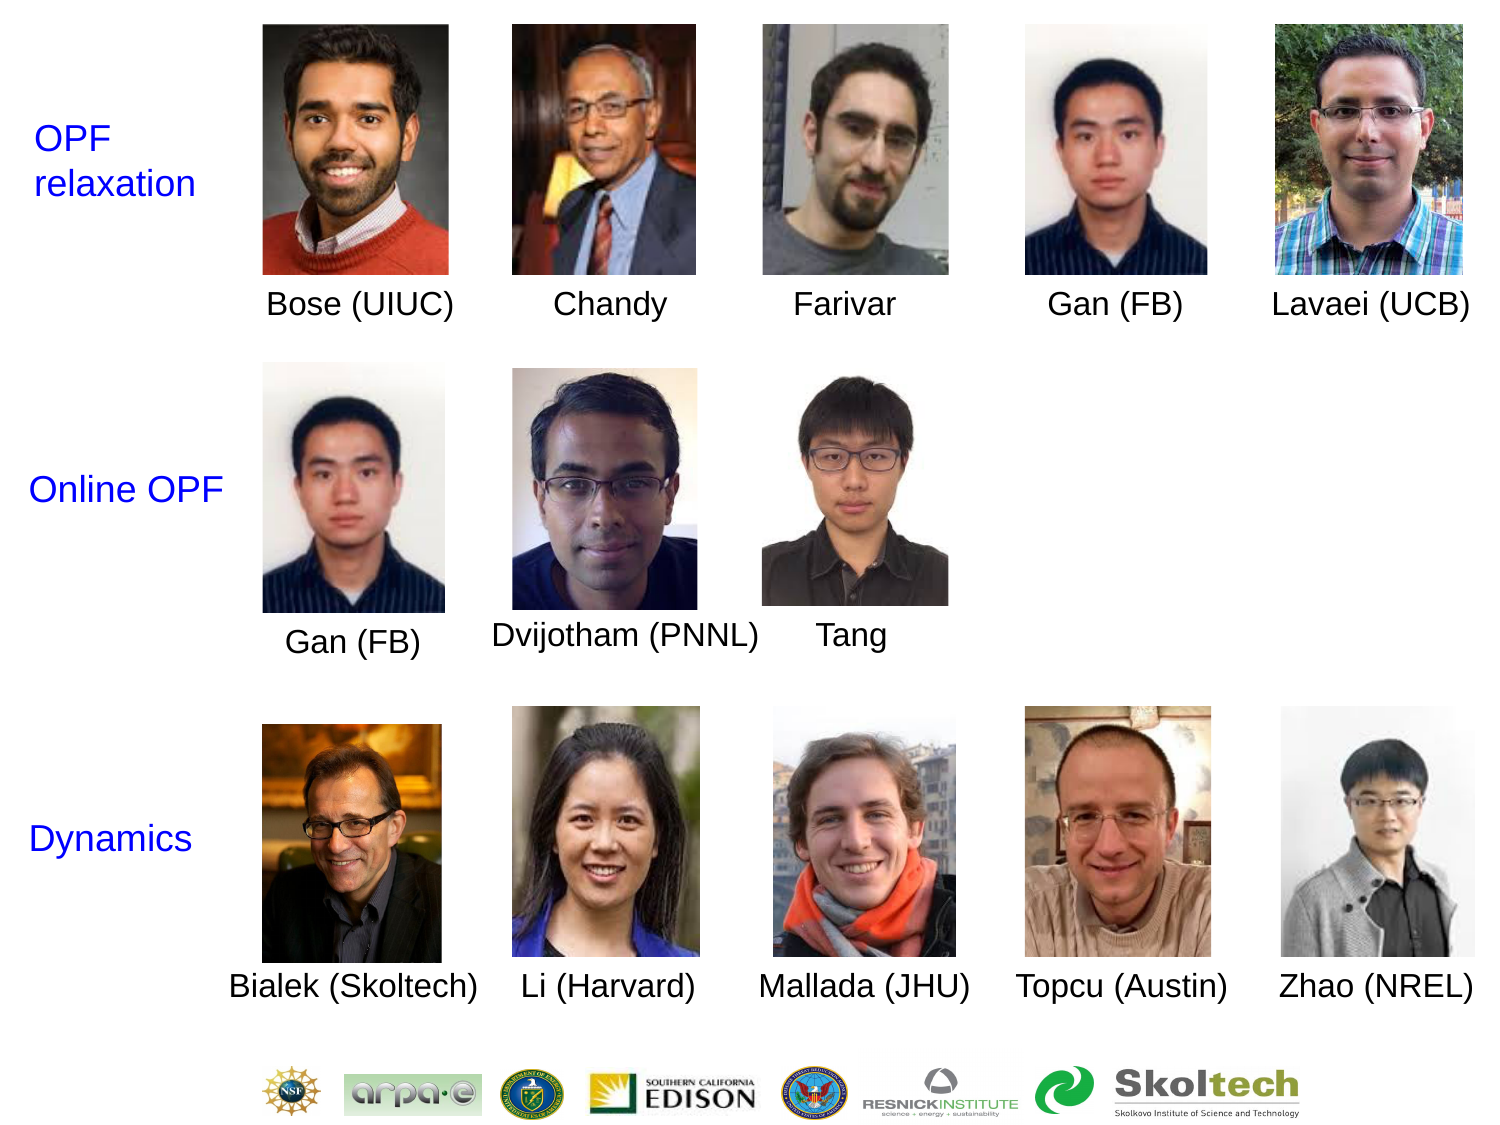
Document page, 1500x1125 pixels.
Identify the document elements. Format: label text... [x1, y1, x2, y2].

picture [262, 362, 446, 613]
text_box Tang [800, 613, 903, 661]
text_box Bose (UIUC) [251, 274, 470, 330]
picture [262, 24, 449, 276]
text_box Dvijotham (PNNL) [476, 605, 775, 661]
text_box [262, 1048, 1301, 1125]
text_box [0, 24, 150, 163]
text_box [504, 706, 713, 1013]
text_box Topcu (Austin) [1000, 956, 1244, 1012]
picture [512, 367, 698, 610]
text_box OPF relaxation [19, 106, 212, 212]
text_box Zhao (NREL) [1263, 956, 1490, 1012]
picture [262, 724, 442, 963]
picture [761, 367, 949, 606]
picture [512, 24, 696, 276]
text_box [741, 706, 988, 1013]
text_box Bialek (Skoltech) [213, 956, 494, 1012]
text_box Chandy [538, 284, 683, 330]
picture [1274, 24, 1463, 276]
text_box Lavaei (UCB) [1256, 274, 1487, 330]
picture [1024, 24, 1208, 276]
text_box Gan (FB) [270, 621, 437, 668]
text_box Gan (FB) [1032, 284, 1199, 330]
text_box Dynamics [13, 806, 208, 867]
picture [1024, 706, 1212, 958]
text_box Farivar [778, 284, 912, 330]
picture [762, 24, 949, 276]
text_box Online OPF [13, 457, 240, 518]
picture [1280, 706, 1476, 958]
